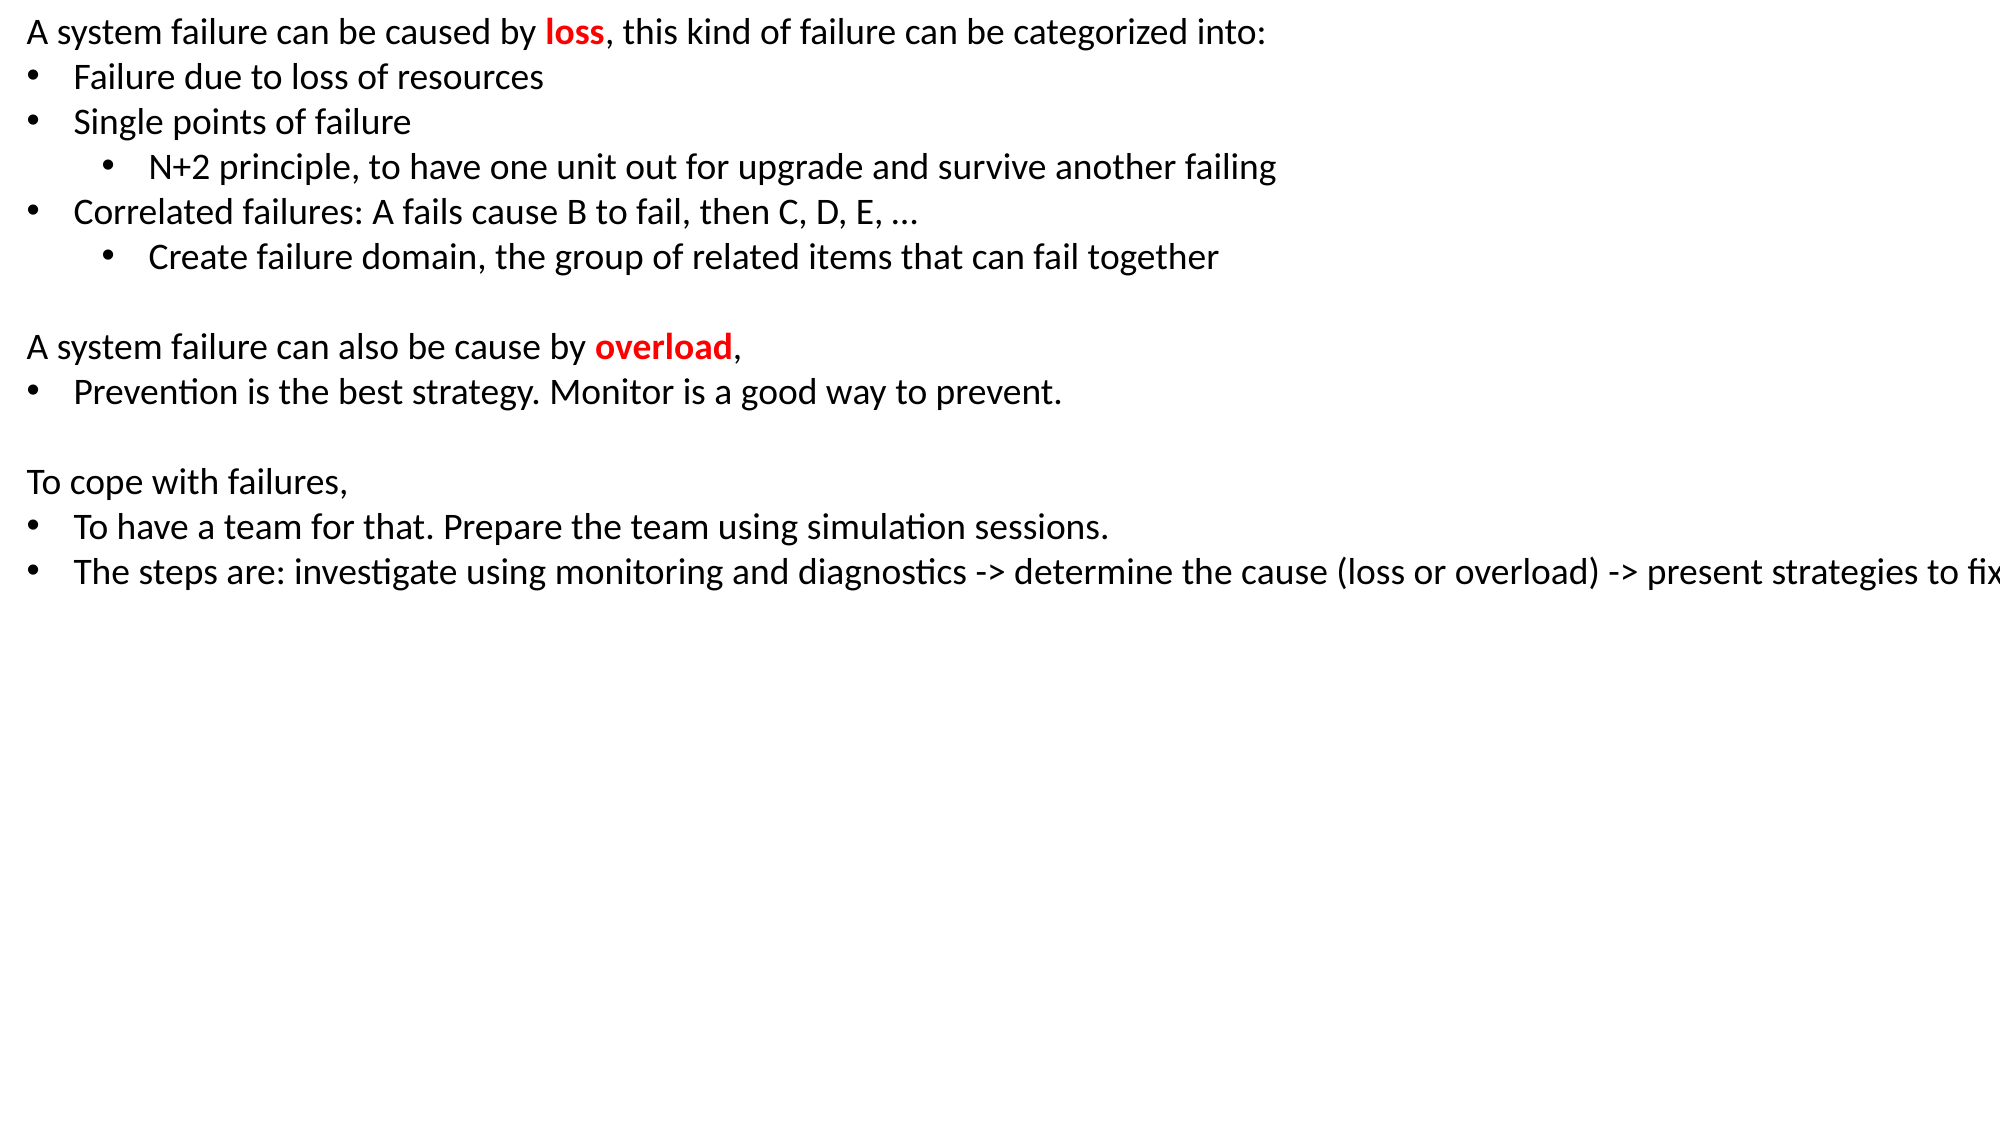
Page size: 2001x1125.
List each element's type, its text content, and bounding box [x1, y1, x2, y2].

text_box A system failure can be caused by loss, this kind of failure can be categorized into: Failure due to loss of resources Single points of failure N+2 principle, to have one unit out for upgrade and survive another failing Correlated failures: A fails cause B to fail, then C, D, E, … Create failure domain, the group of related items that can fail together A system failure can also be cause by overload, Prevention is the best strategy. Monitor is a good way to prevent. To cope with failures, To have a team for that. Prepare the team using simulation sessions. The steps are: investigate using monitoring and diagnostics -> determine the cause (loss or overload) -> present strategies to fix [11, 0, 2000, 600]
